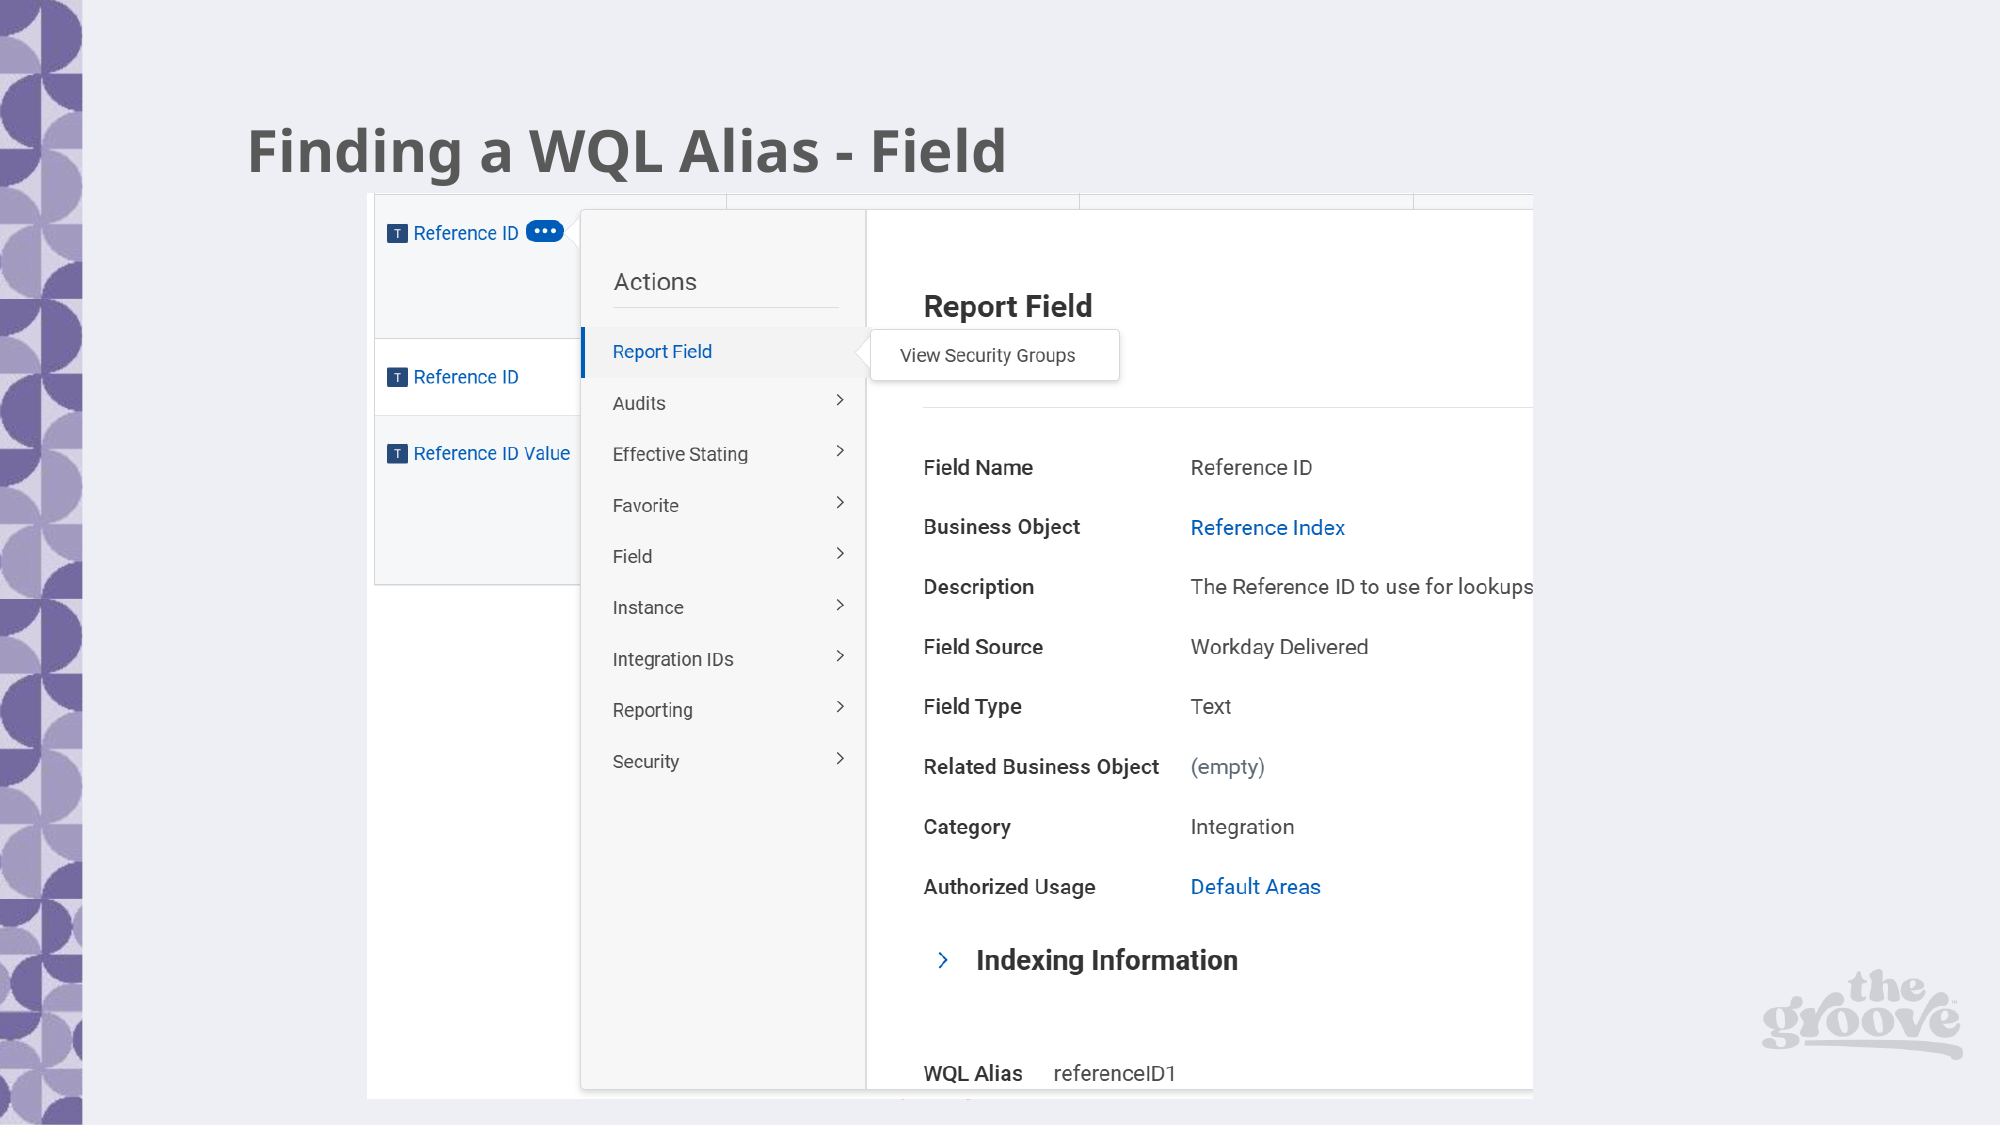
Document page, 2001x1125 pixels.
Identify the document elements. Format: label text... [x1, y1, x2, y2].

title Finding a WQL Alias - Field [231, 114, 1745, 194]
picture [0, 0, 83, 298]
picture [367, 192, 1534, 1099]
picture [0, 899, 83, 1124]
picture [0, 299, 83, 598]
picture [0, 599, 83, 898]
